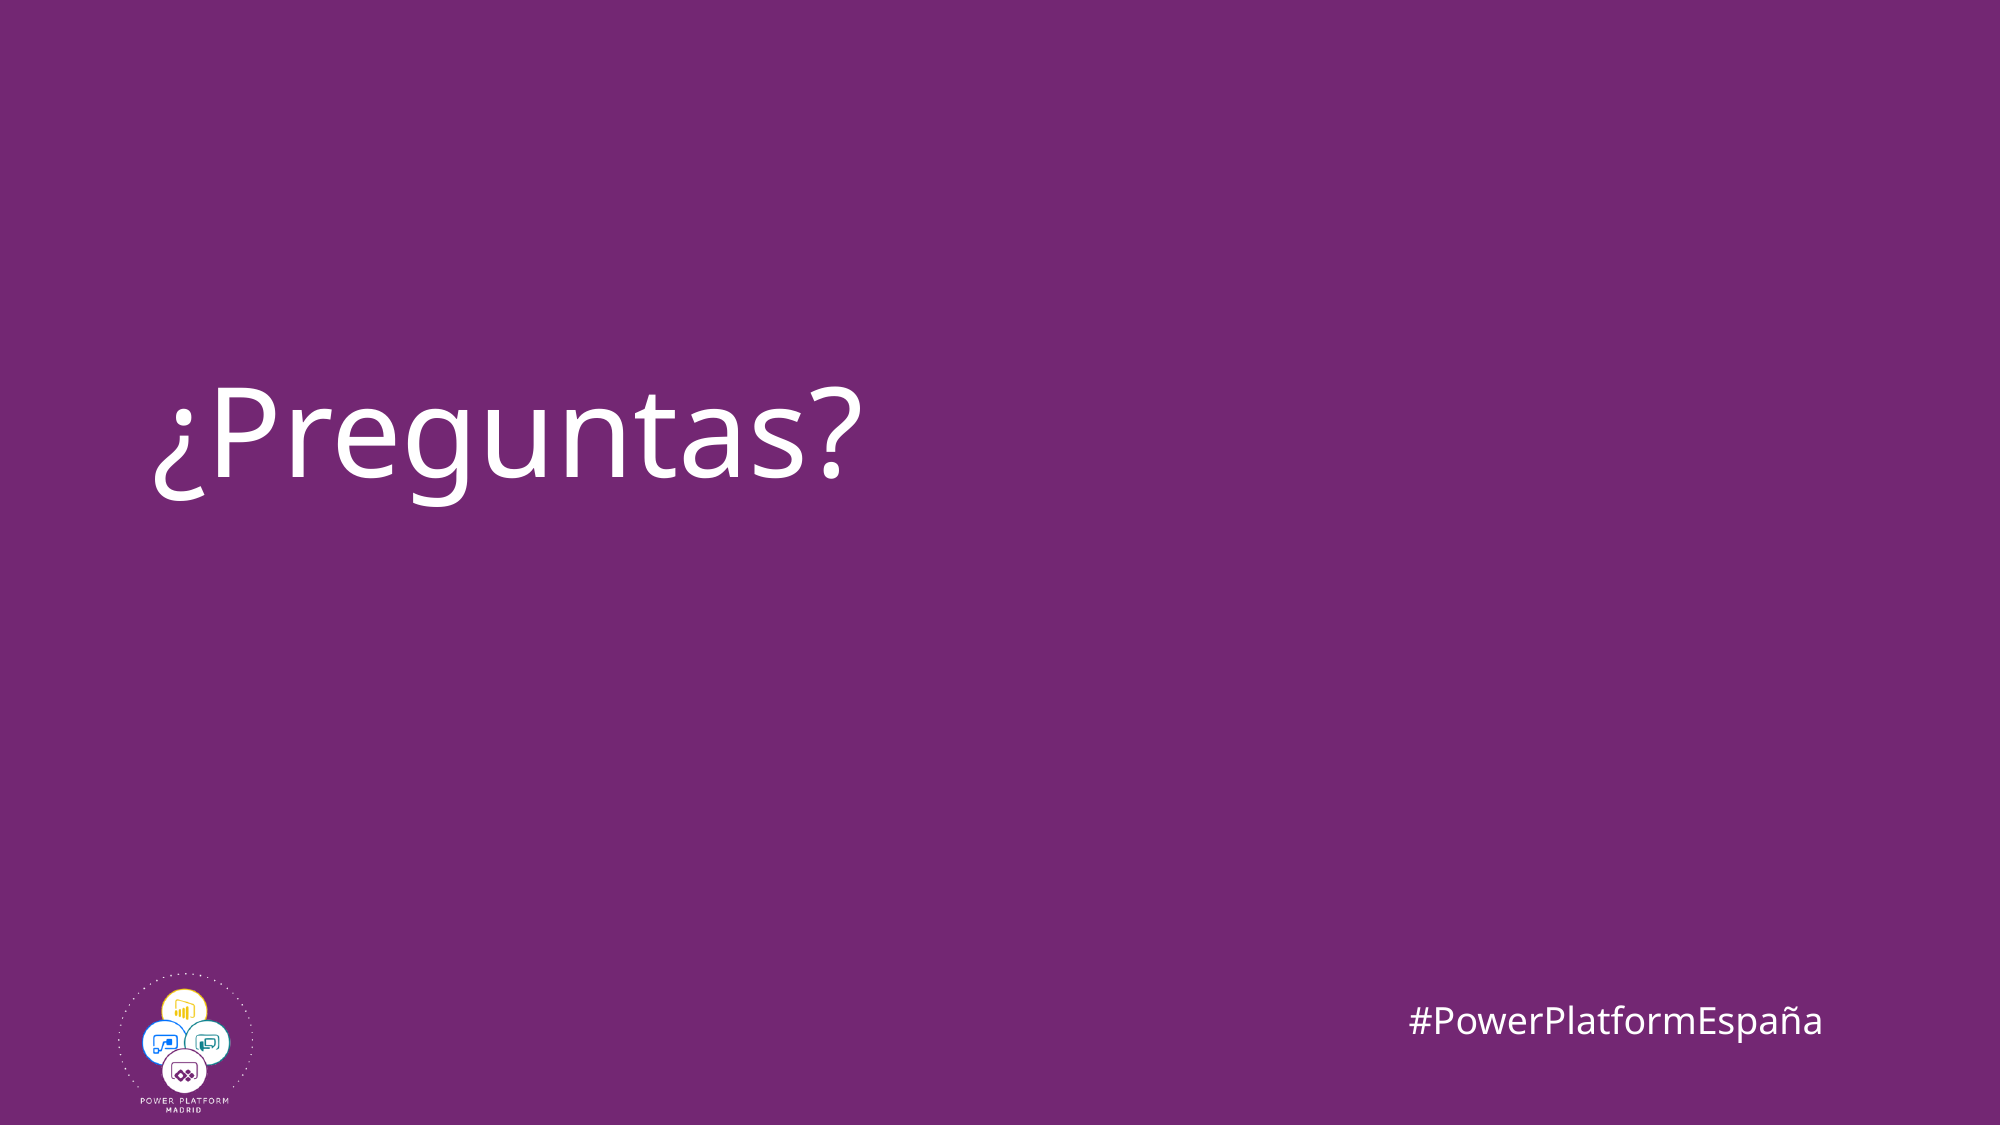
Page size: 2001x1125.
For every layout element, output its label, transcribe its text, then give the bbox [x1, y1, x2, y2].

title ¿Preguntas? [137, 341, 1755, 532]
picture [118, 973, 253, 1114]
